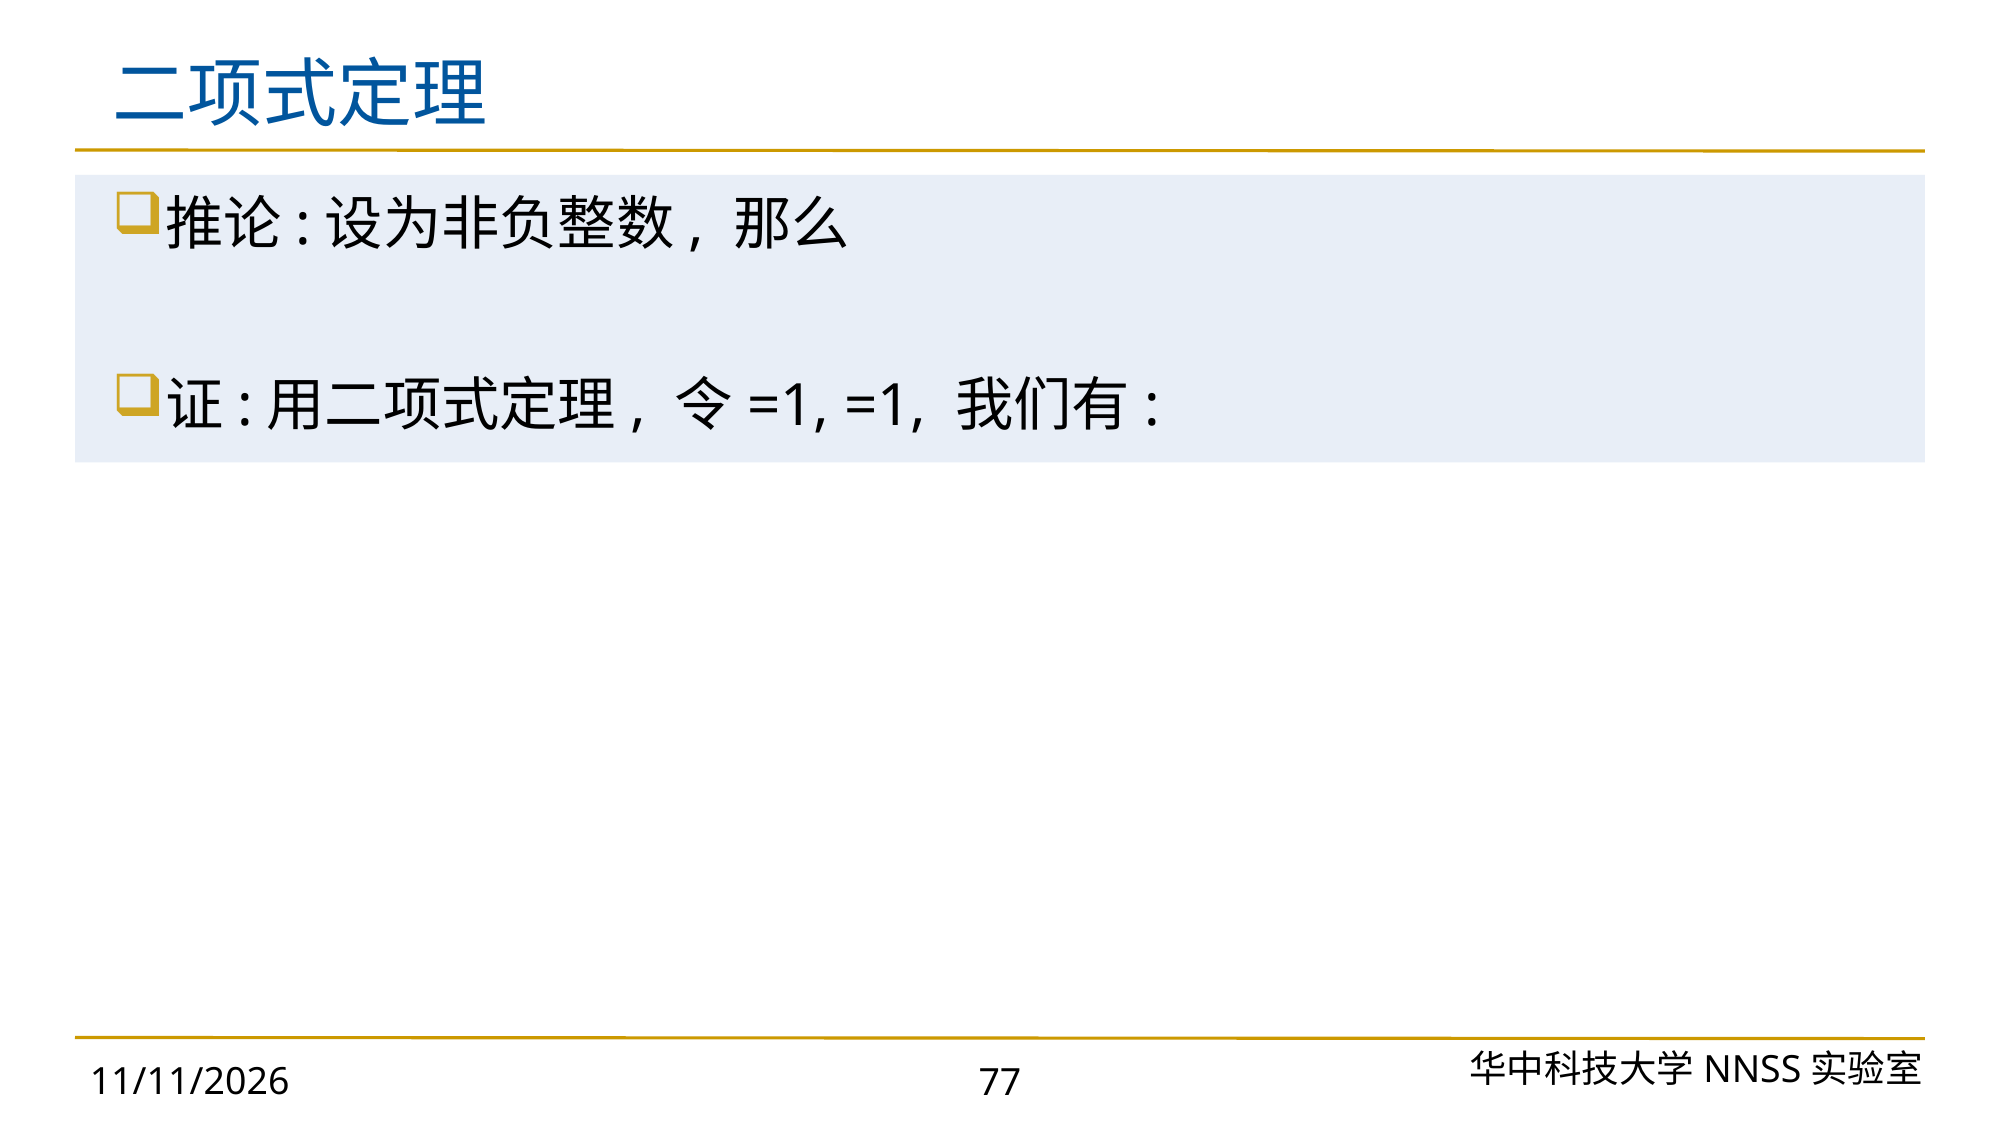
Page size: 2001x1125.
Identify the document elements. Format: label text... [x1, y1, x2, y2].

footer 华中科技大学NNSS实验室 [1137, 1037, 1938, 1113]
slide_number 77 [699, 1050, 1300, 1111]
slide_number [75, 1050, 550, 1111]
title 二项式定理 [97, 44, 1900, 149]
text_box [74, 174, 1926, 463]
